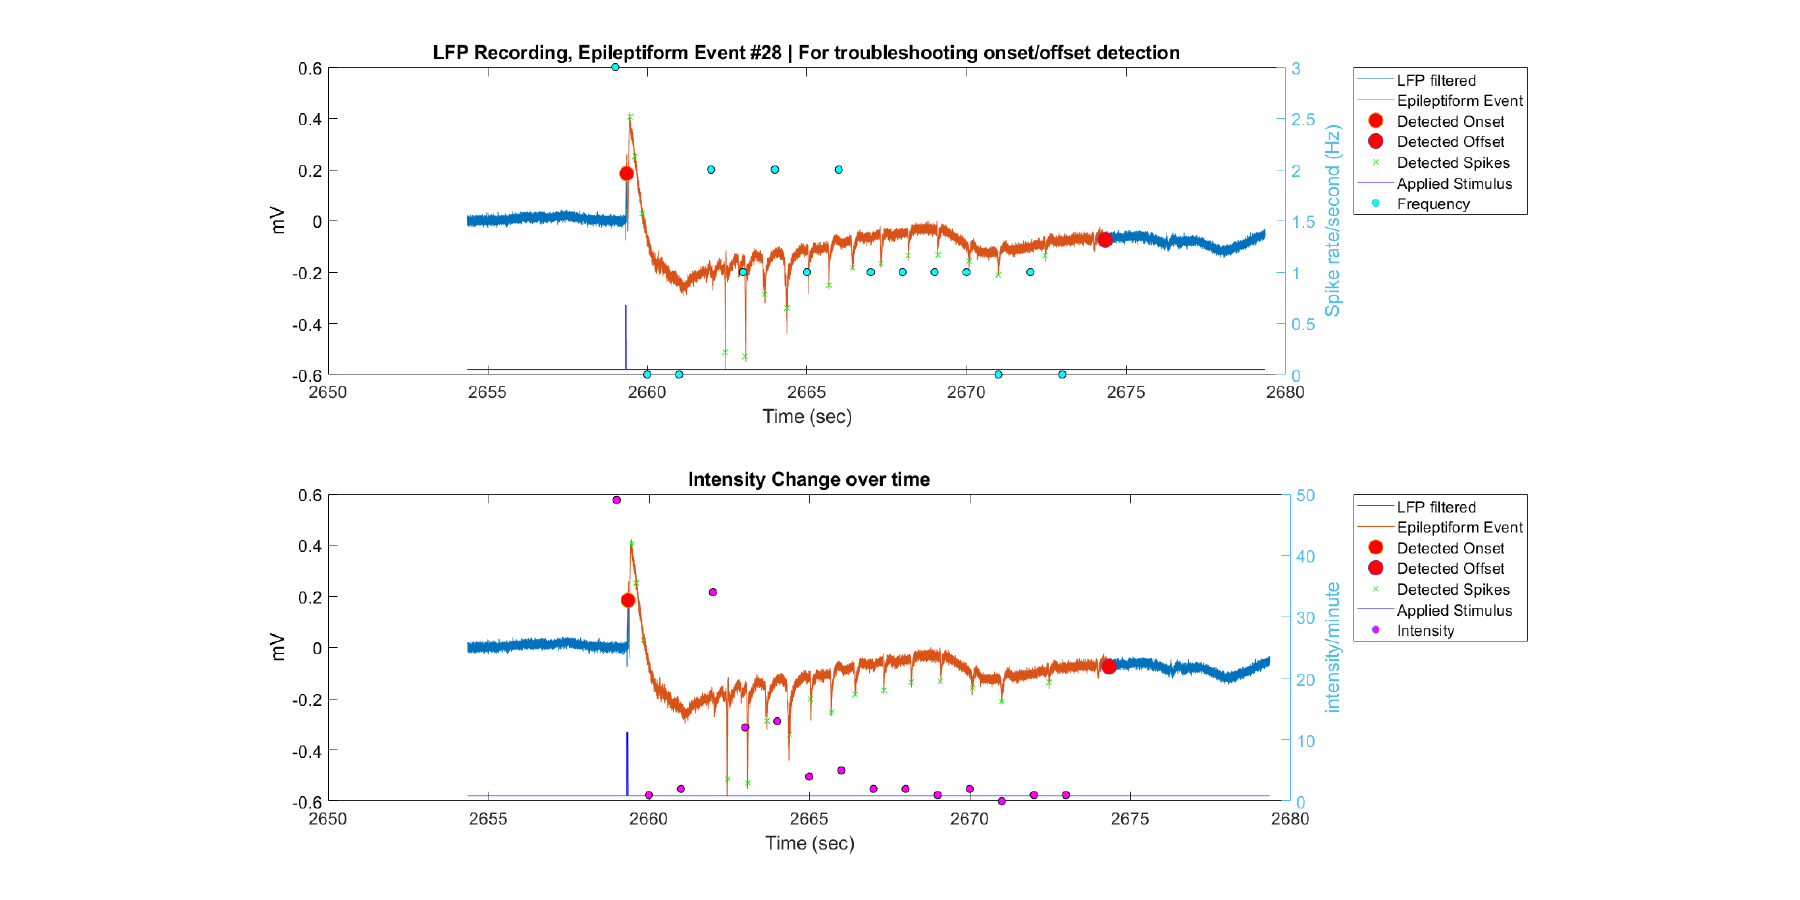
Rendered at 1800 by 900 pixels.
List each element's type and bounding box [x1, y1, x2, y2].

picture [126, 0, 1674, 900]
